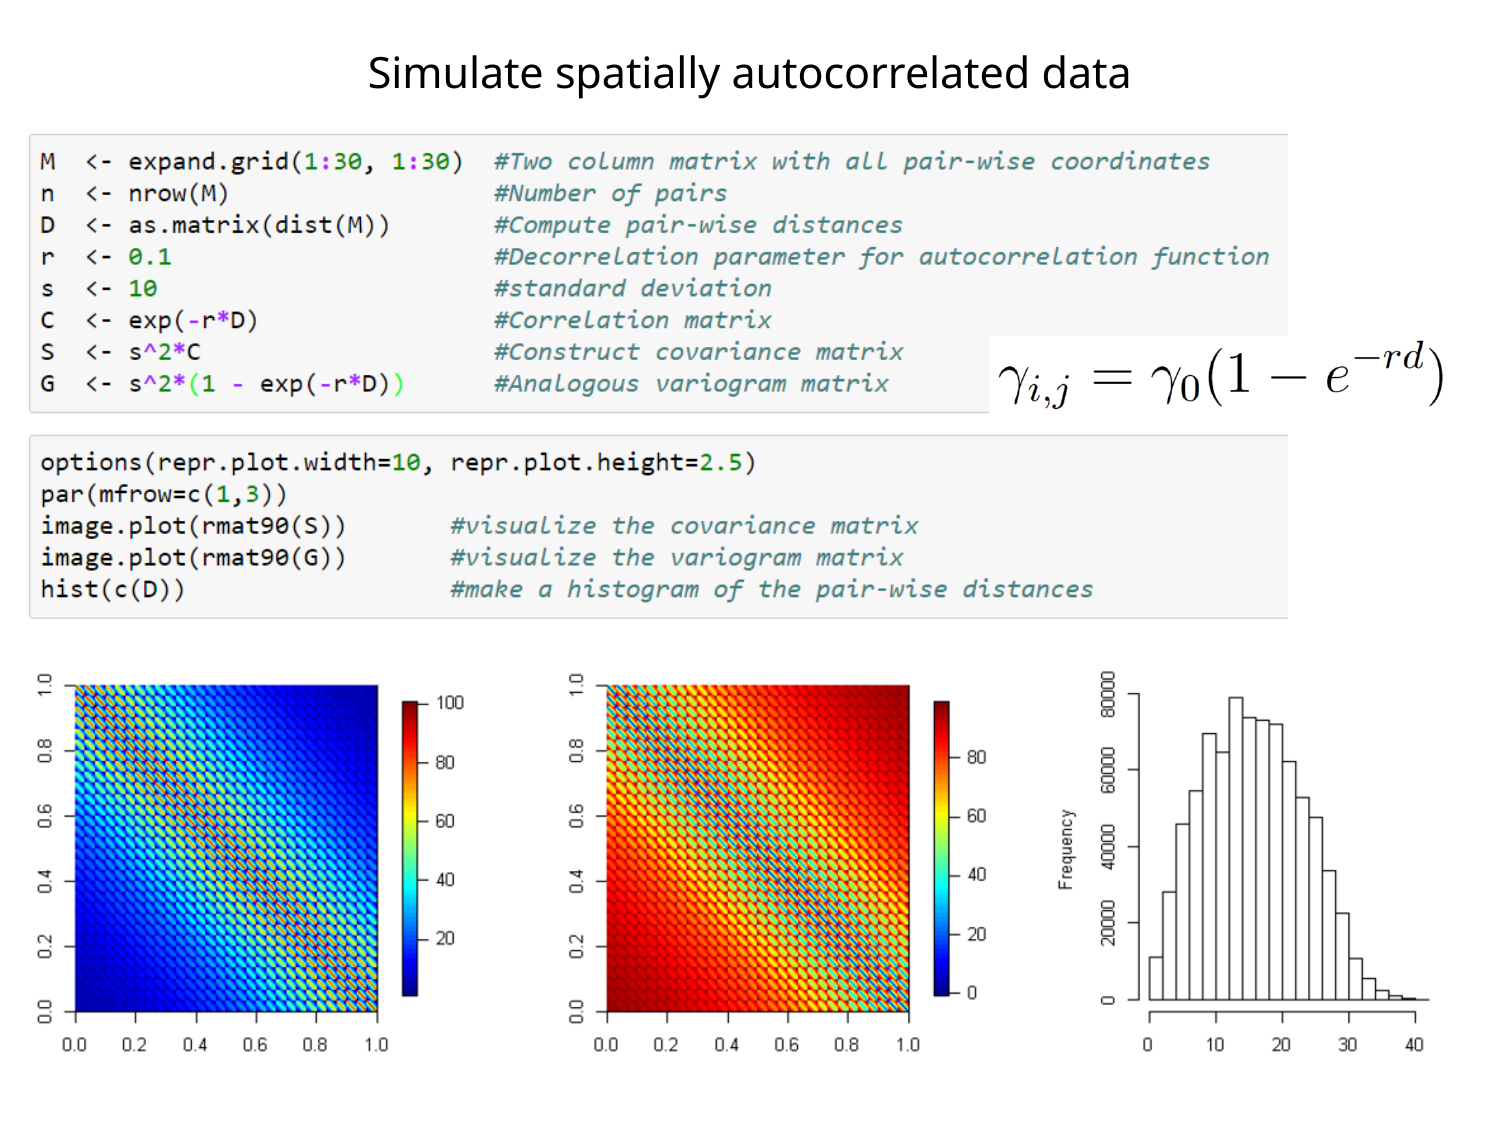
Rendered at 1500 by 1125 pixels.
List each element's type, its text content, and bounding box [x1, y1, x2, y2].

picture [24, 129, 1448, 638]
picture [3, 662, 1454, 1060]
title Simulate spatially autocorrelated data [75, 37, 1425, 105]
